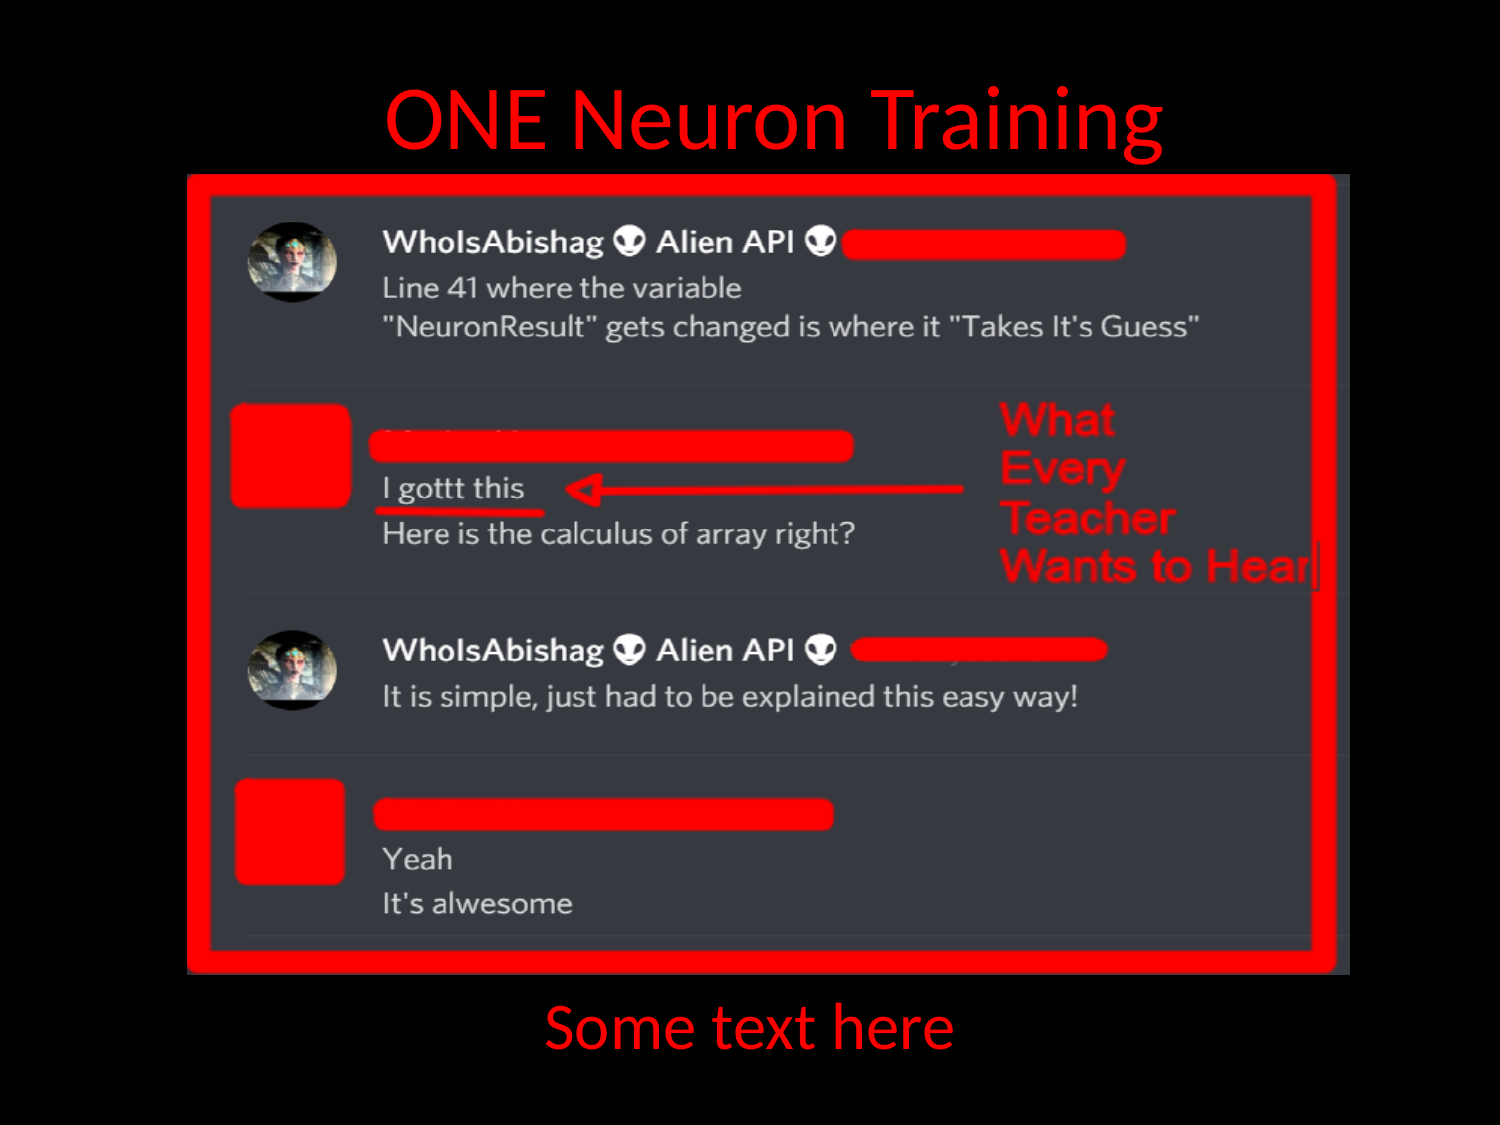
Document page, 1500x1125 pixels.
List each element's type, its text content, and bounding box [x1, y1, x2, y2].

subtitle Some text here [225, 985, 1275, 1100]
picture [187, 174, 1351, 976]
title ONE Neuron Training [137, 37, 1413, 188]
